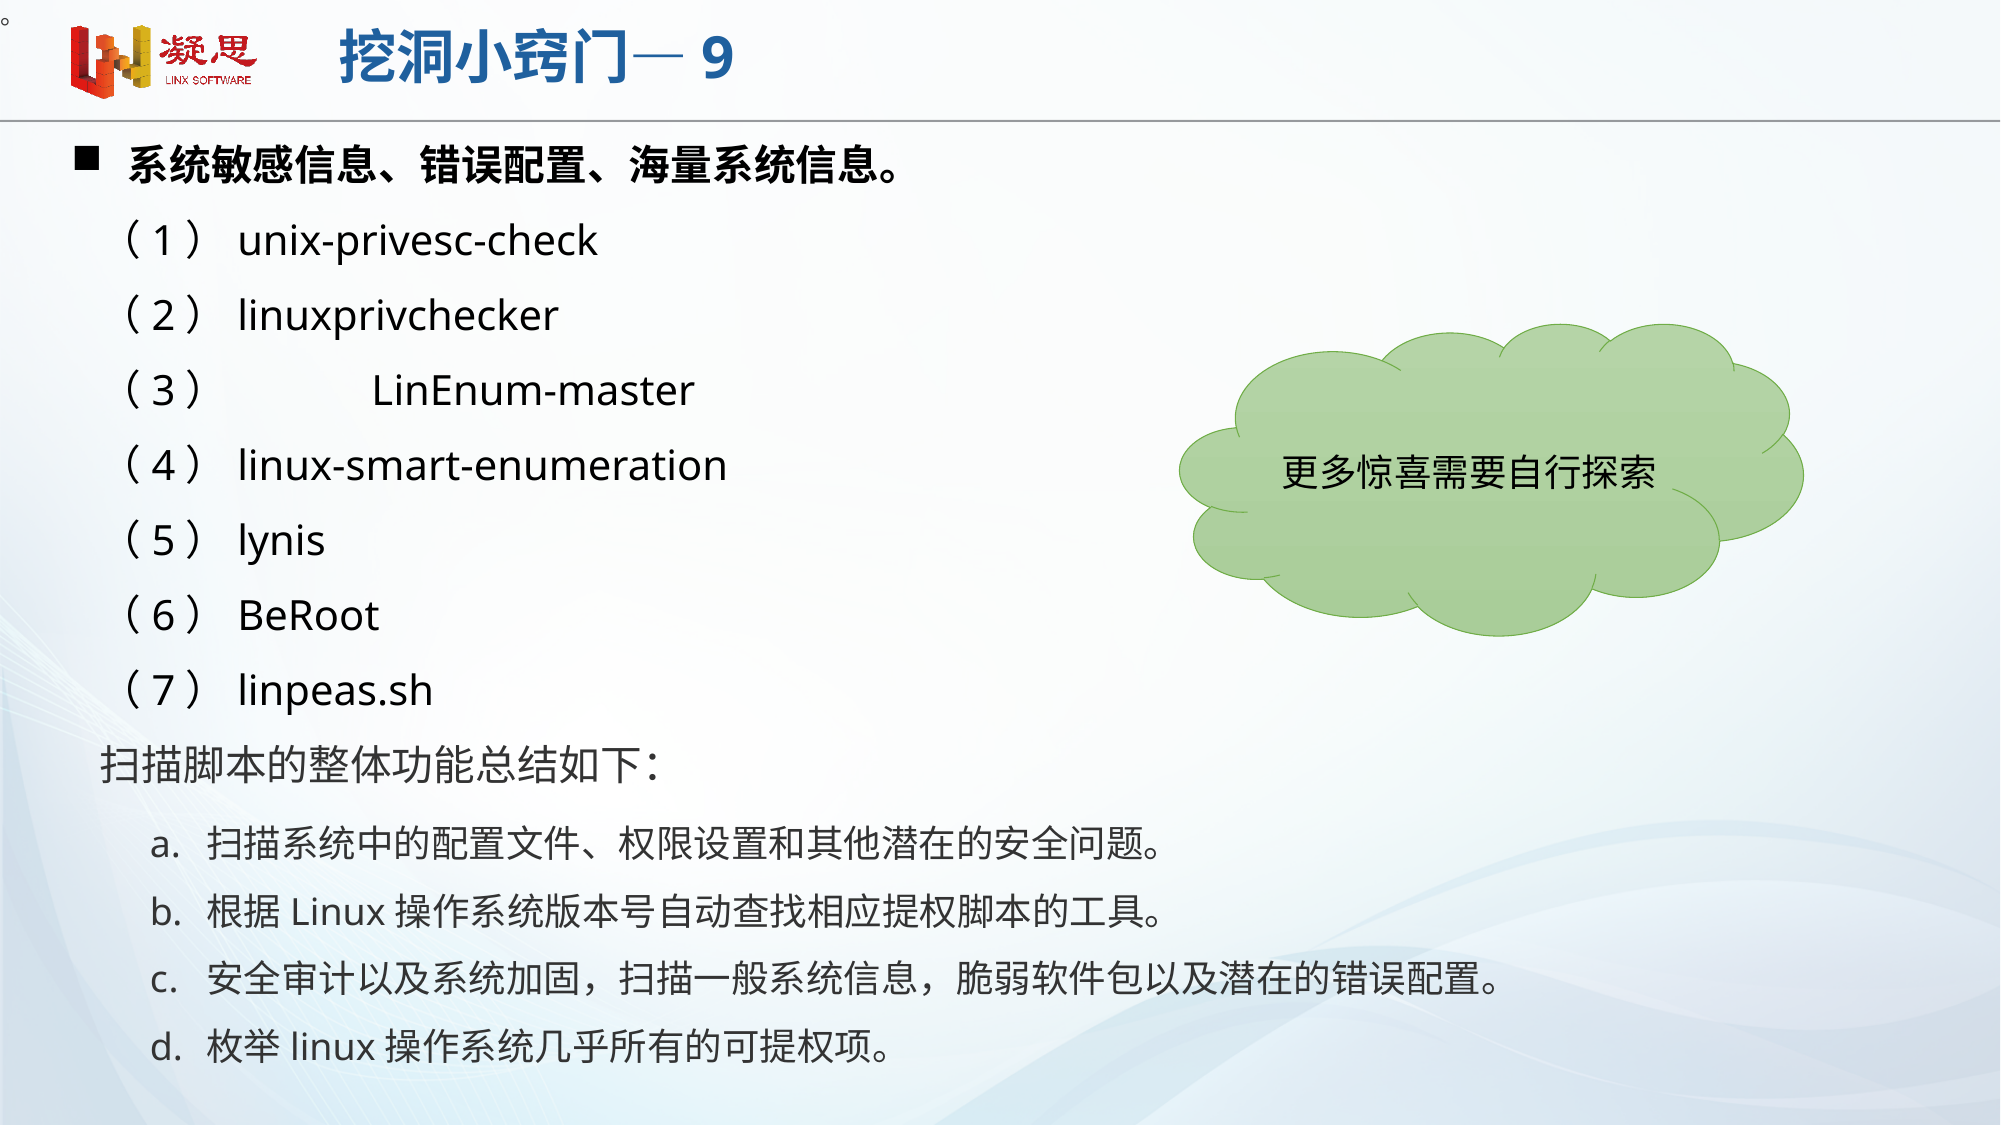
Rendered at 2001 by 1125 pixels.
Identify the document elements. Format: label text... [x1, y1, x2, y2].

text_box 系统敏感信息、错误配置、海量系统信息。 （1）unix-privesc-check （2）linuxprivchecker （3） LinEnum-master （4）linux-smart-enumeration （5）lynis （6）BeRoot （7）linpeas.sh 扫描脚本的整体功能总结如下： [56, 106, 2000, 872]
picture [0, 0, 2001, 1125]
text_box 更多惊喜需要自行探索 [1178, 323, 1805, 637]
title 挖洞小窍门—9 [323, 0, 1902, 106]
text_box 。 [0, 0, 26, 96]
text_box 扫描系统中的配置文件、权限设置和其他潜在的安全问题。 根据Linux操作系统版本号自动查找相应提权脚本的工具。 安全审计以及系统加固，扫描一般系统信息，脆弱软件包以及潜在的错误配置。 枚举linux操作系统几乎所有的可提权项。 [135, 790, 1959, 1076]
